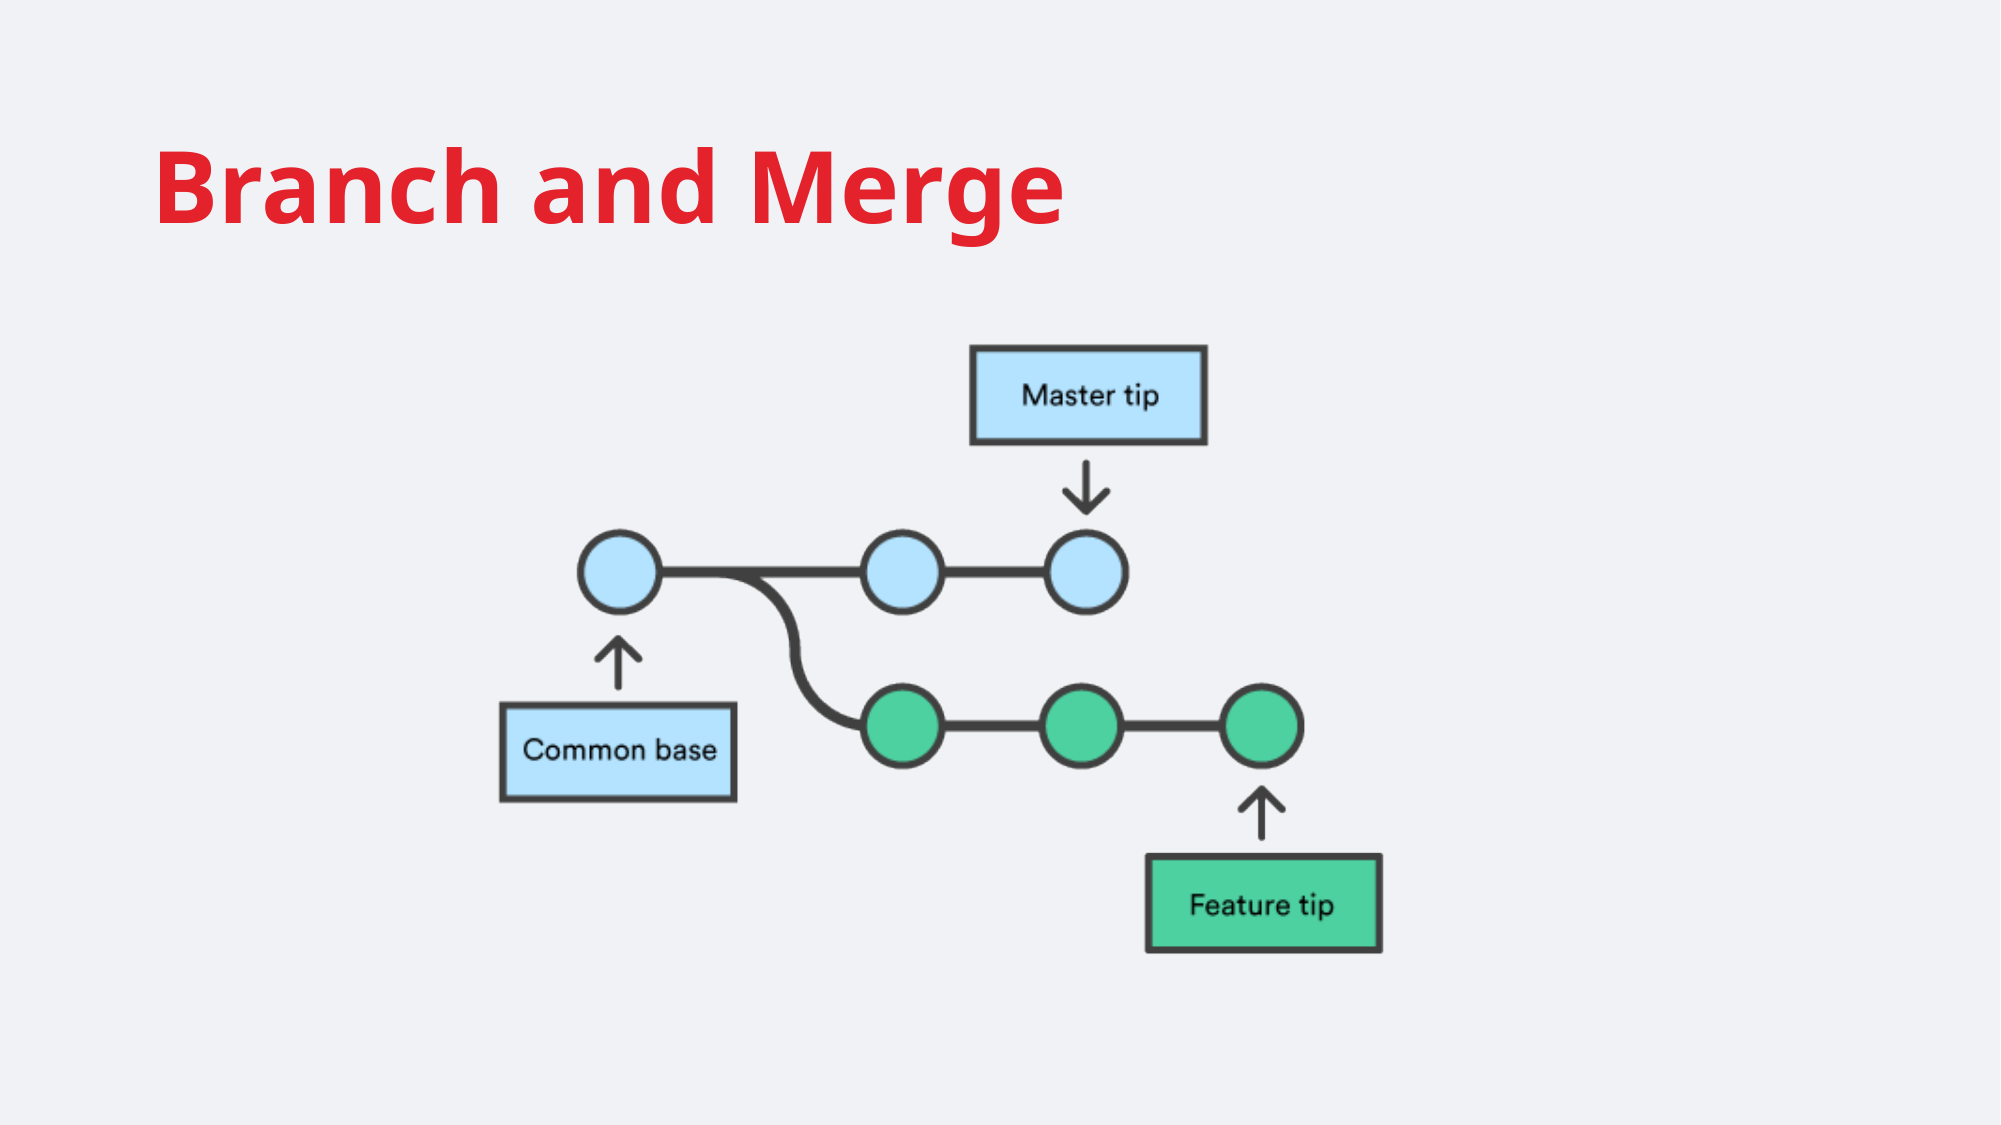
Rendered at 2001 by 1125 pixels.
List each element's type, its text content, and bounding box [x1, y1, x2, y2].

title Branch and Merge [136, 82, 1862, 300]
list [331, 322, 1598, 975]
